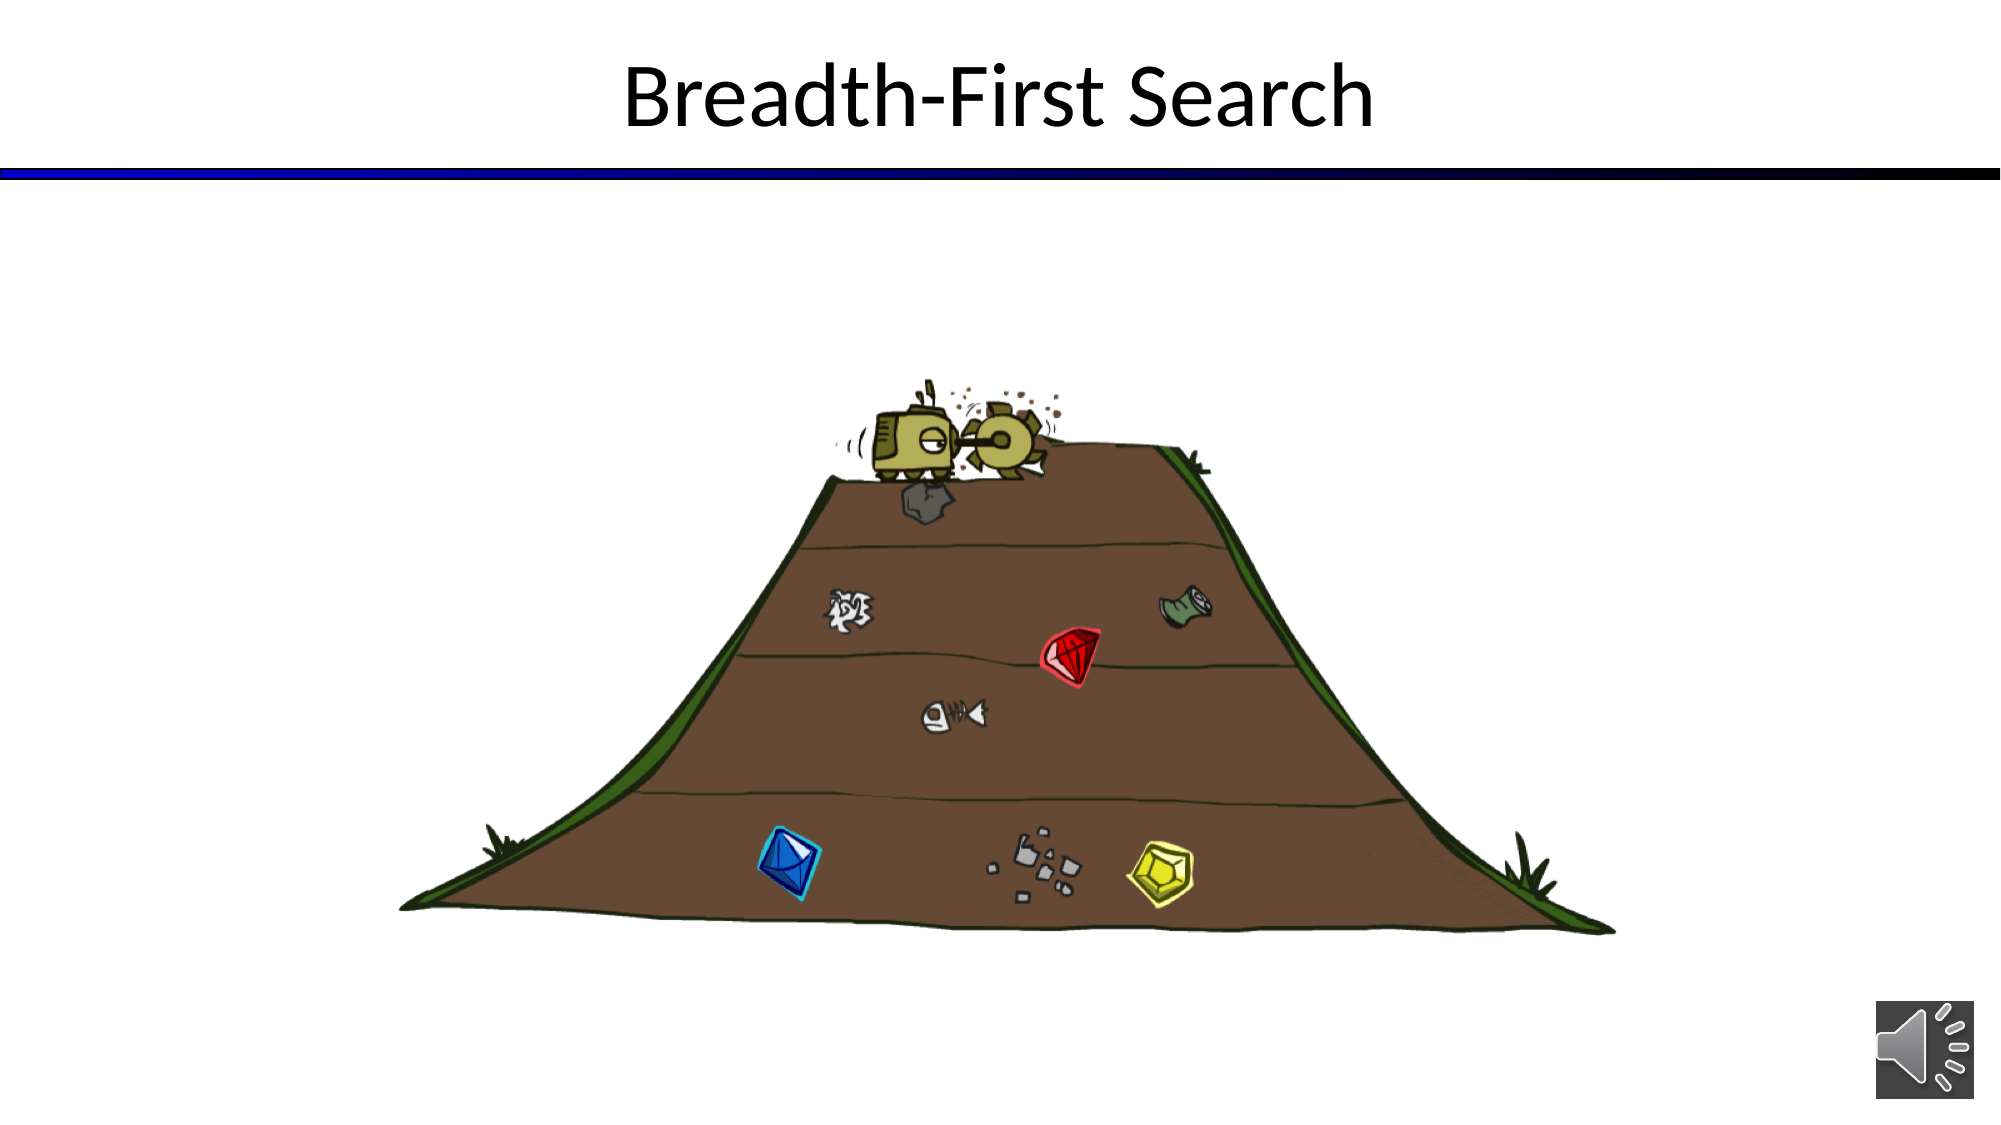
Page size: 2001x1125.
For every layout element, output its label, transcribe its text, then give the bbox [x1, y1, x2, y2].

title Breadth-First Search [0, 0, 2000, 184]
picture [1874, 999, 1976, 1101]
picture [349, 74, 1631, 1036]
